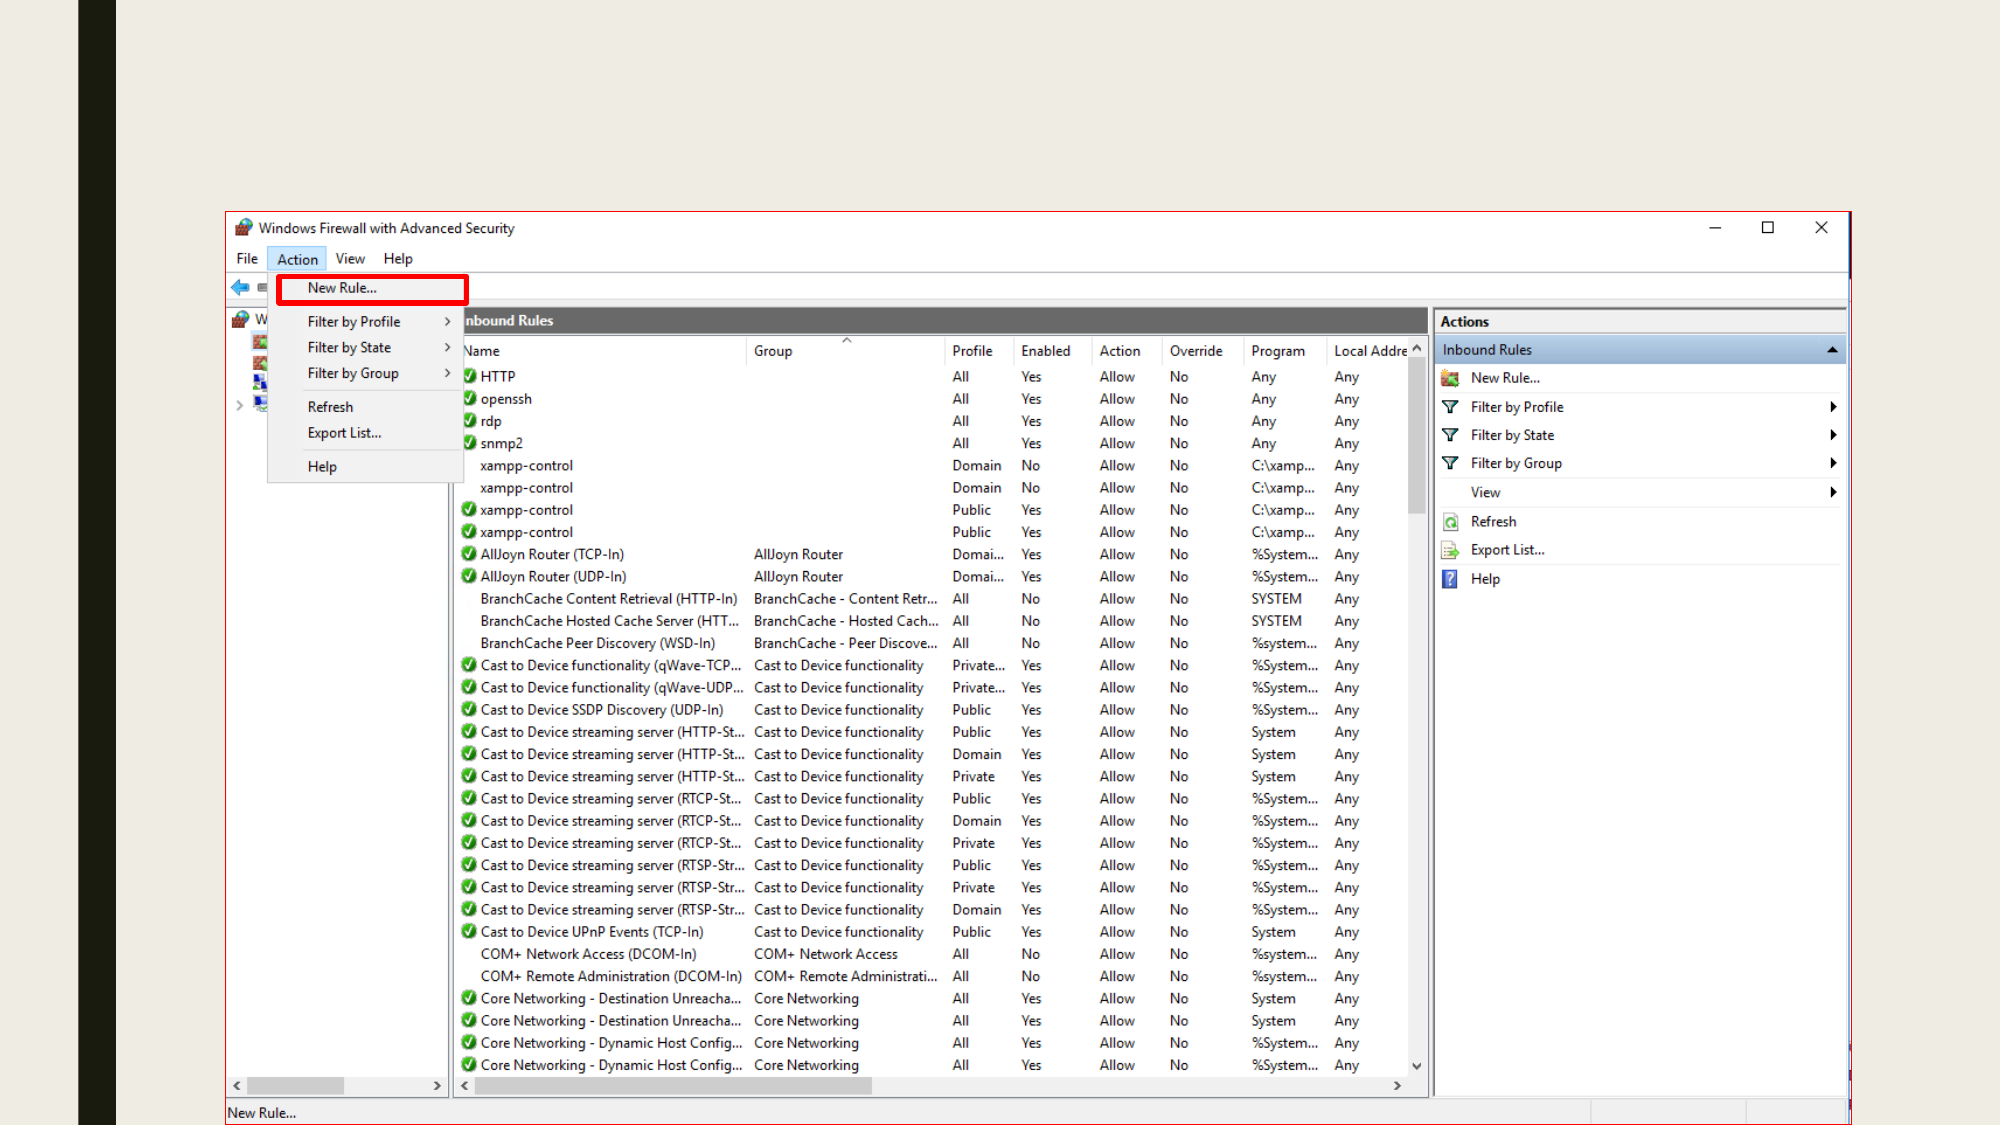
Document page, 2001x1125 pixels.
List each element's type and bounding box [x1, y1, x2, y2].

picture [224, 211, 1852, 1125]
